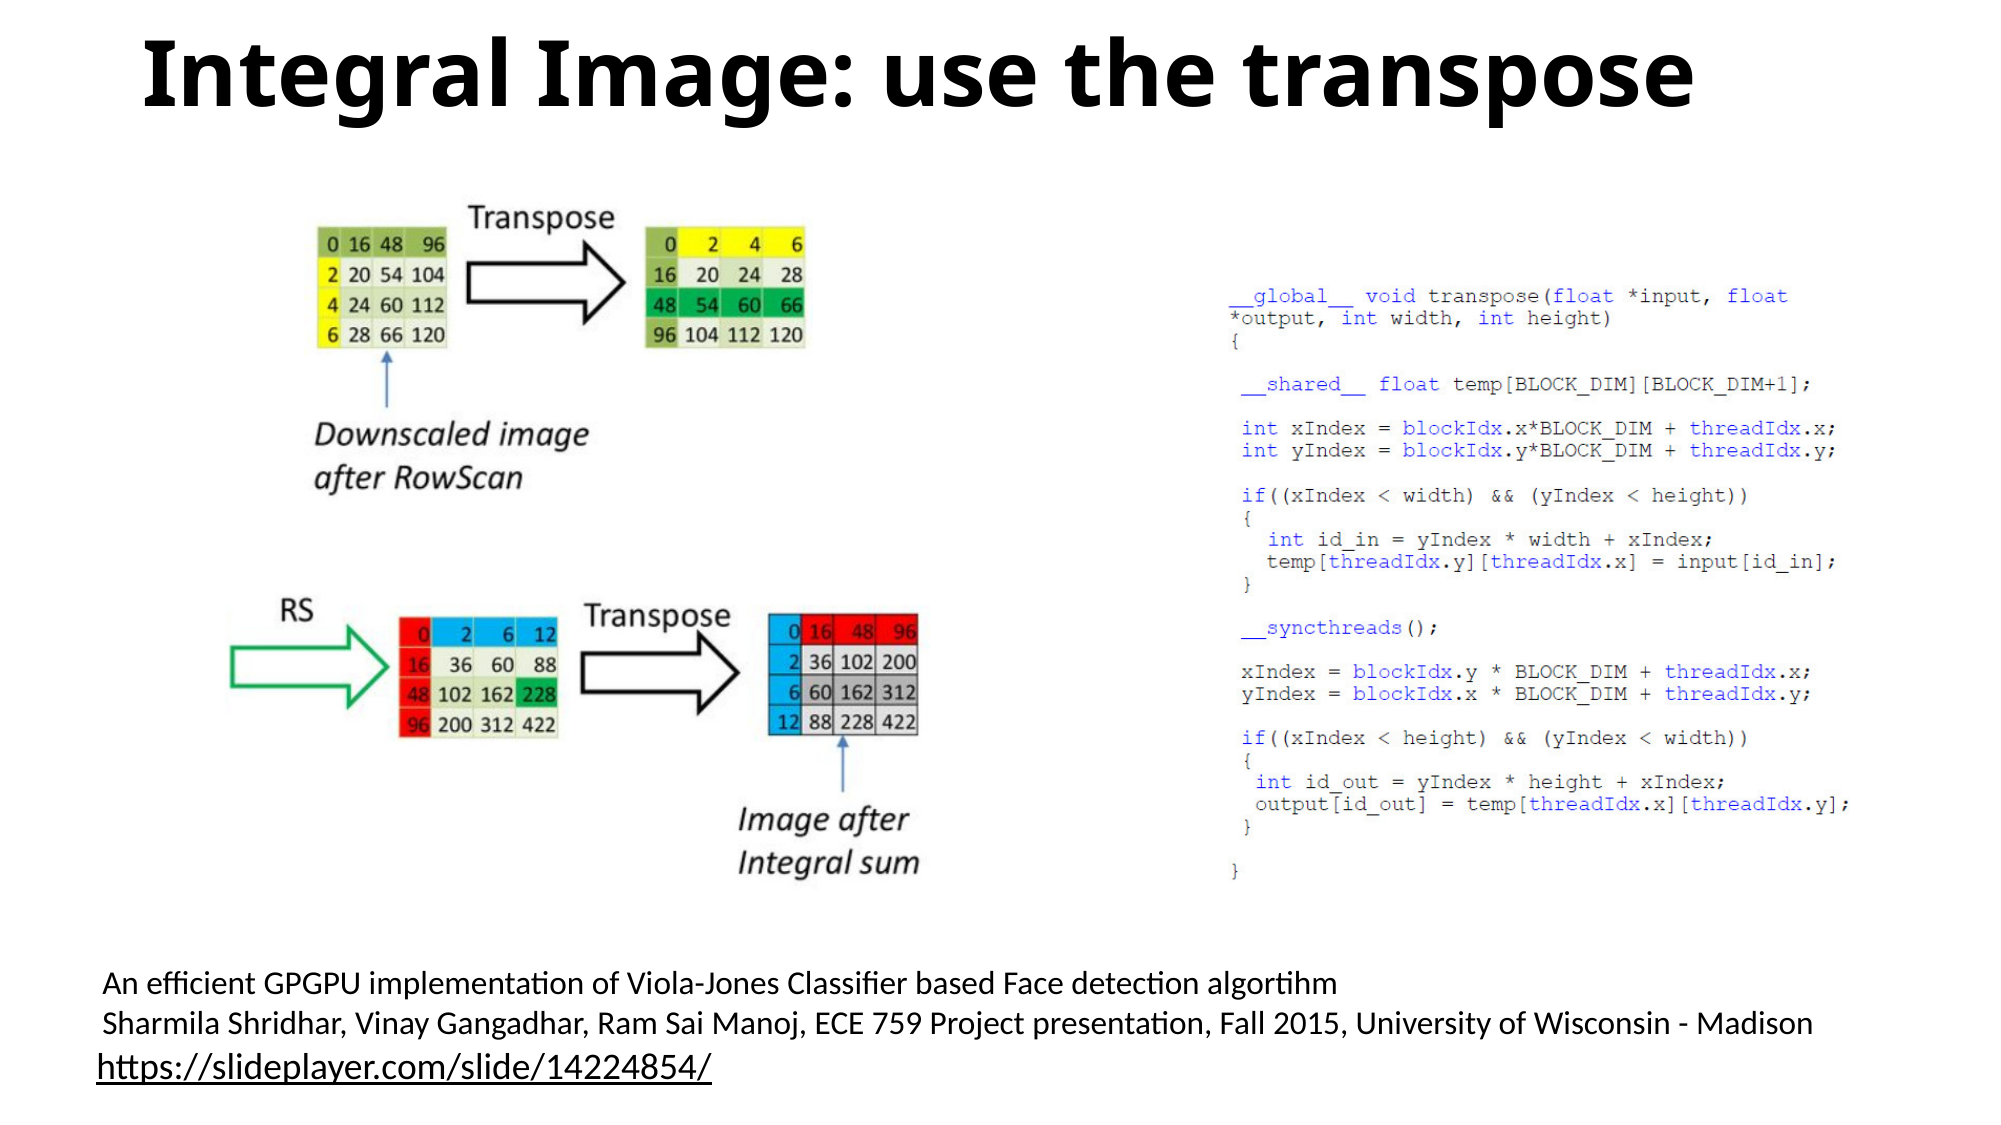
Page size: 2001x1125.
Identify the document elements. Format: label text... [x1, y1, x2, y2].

picture [1219, 277, 1856, 891]
text_box https://slideplayer.com/slide/14224854/ [81, 1034, 736, 1095]
picture [304, 185, 813, 506]
text_box An efficient GPGPU implementation of Viola-Jones Classifier based Face detection algortihm Sharmila Shridhar, Vinay Gangadhar, Ram Sai Manoj, ECE 759 Project presentation, Fall 2015, University of Wisconsin - Madison [87, 953, 1832, 1089]
title Integral Image: use the transpose [127, 0, 1853, 186]
picture [225, 588, 930, 891]
